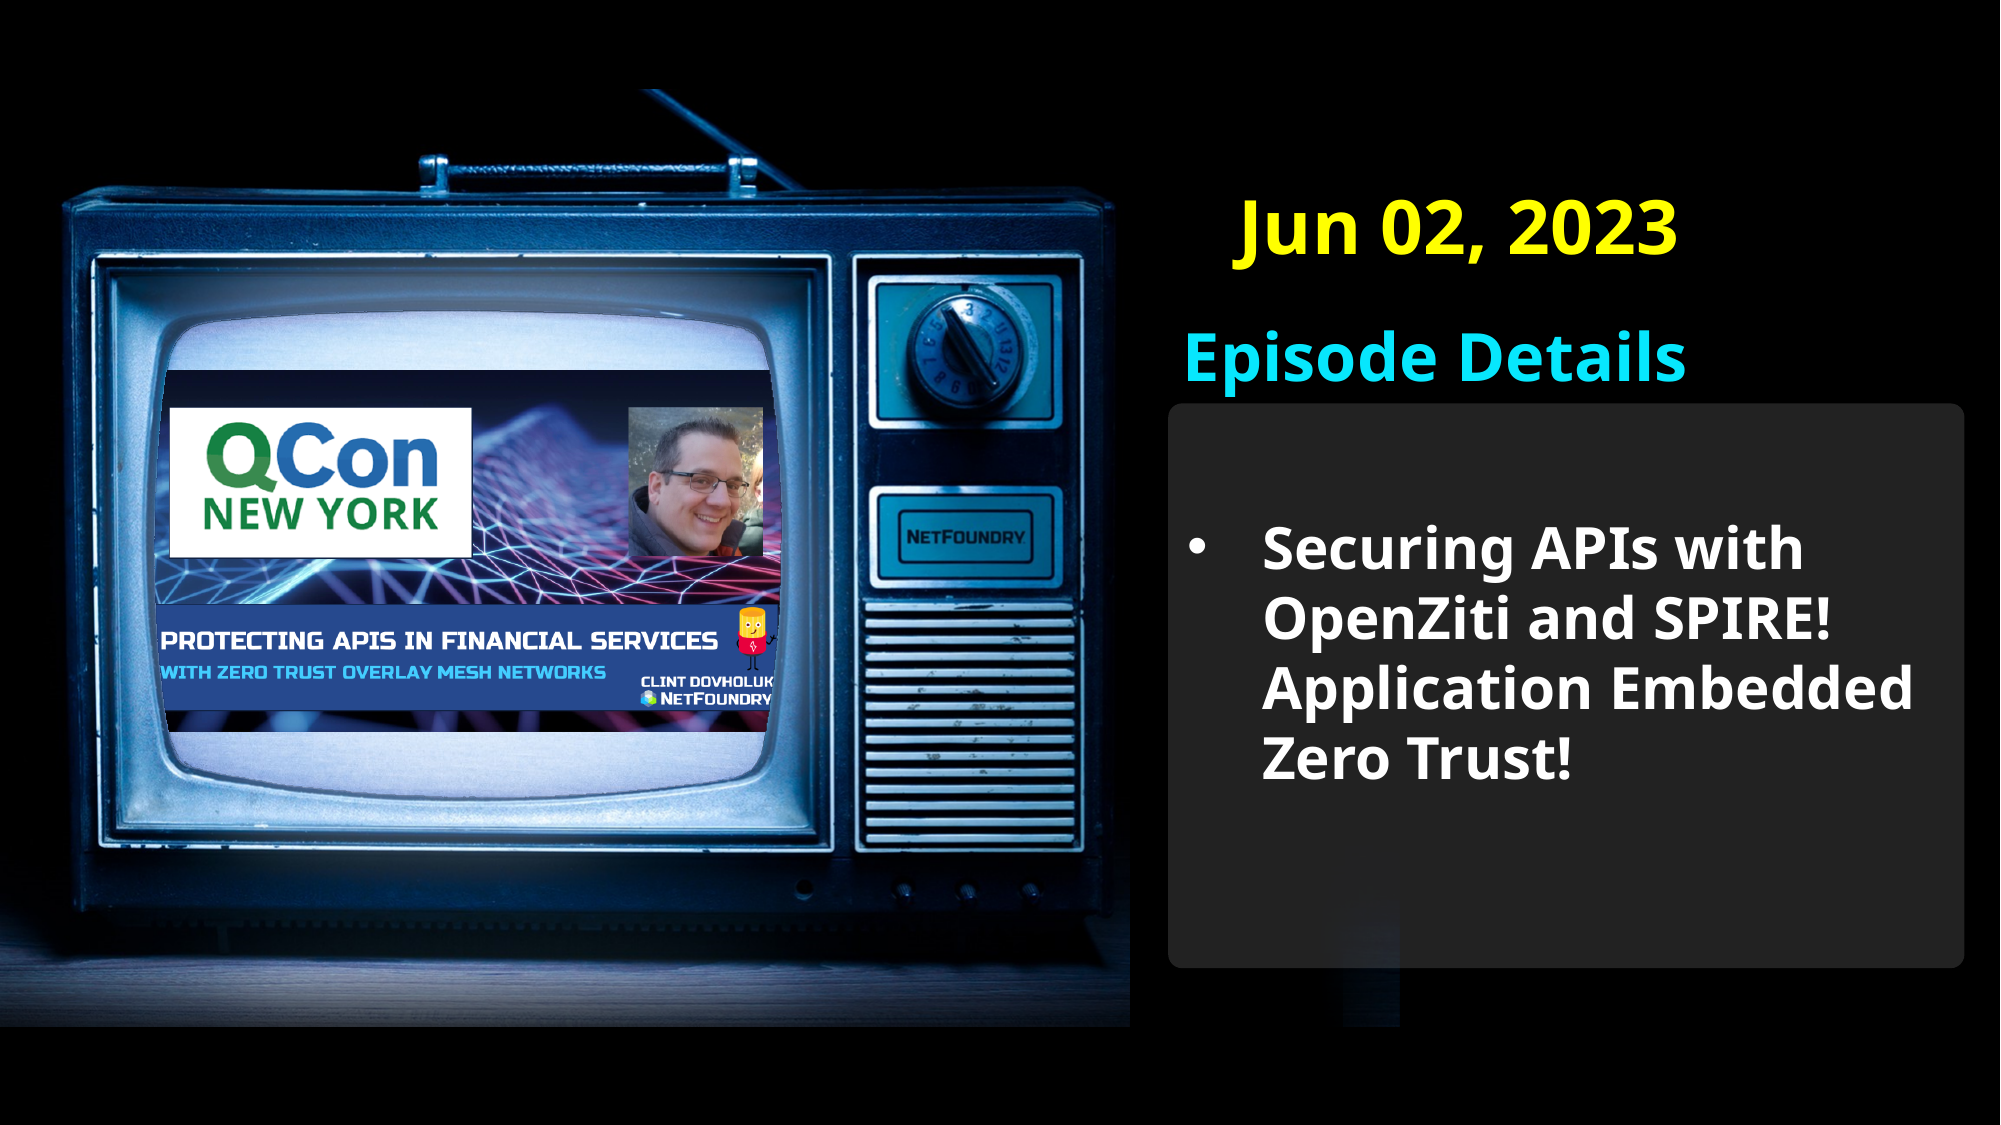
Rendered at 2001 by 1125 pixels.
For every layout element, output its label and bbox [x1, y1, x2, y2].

text_box [0, 11, 2000, 1125]
